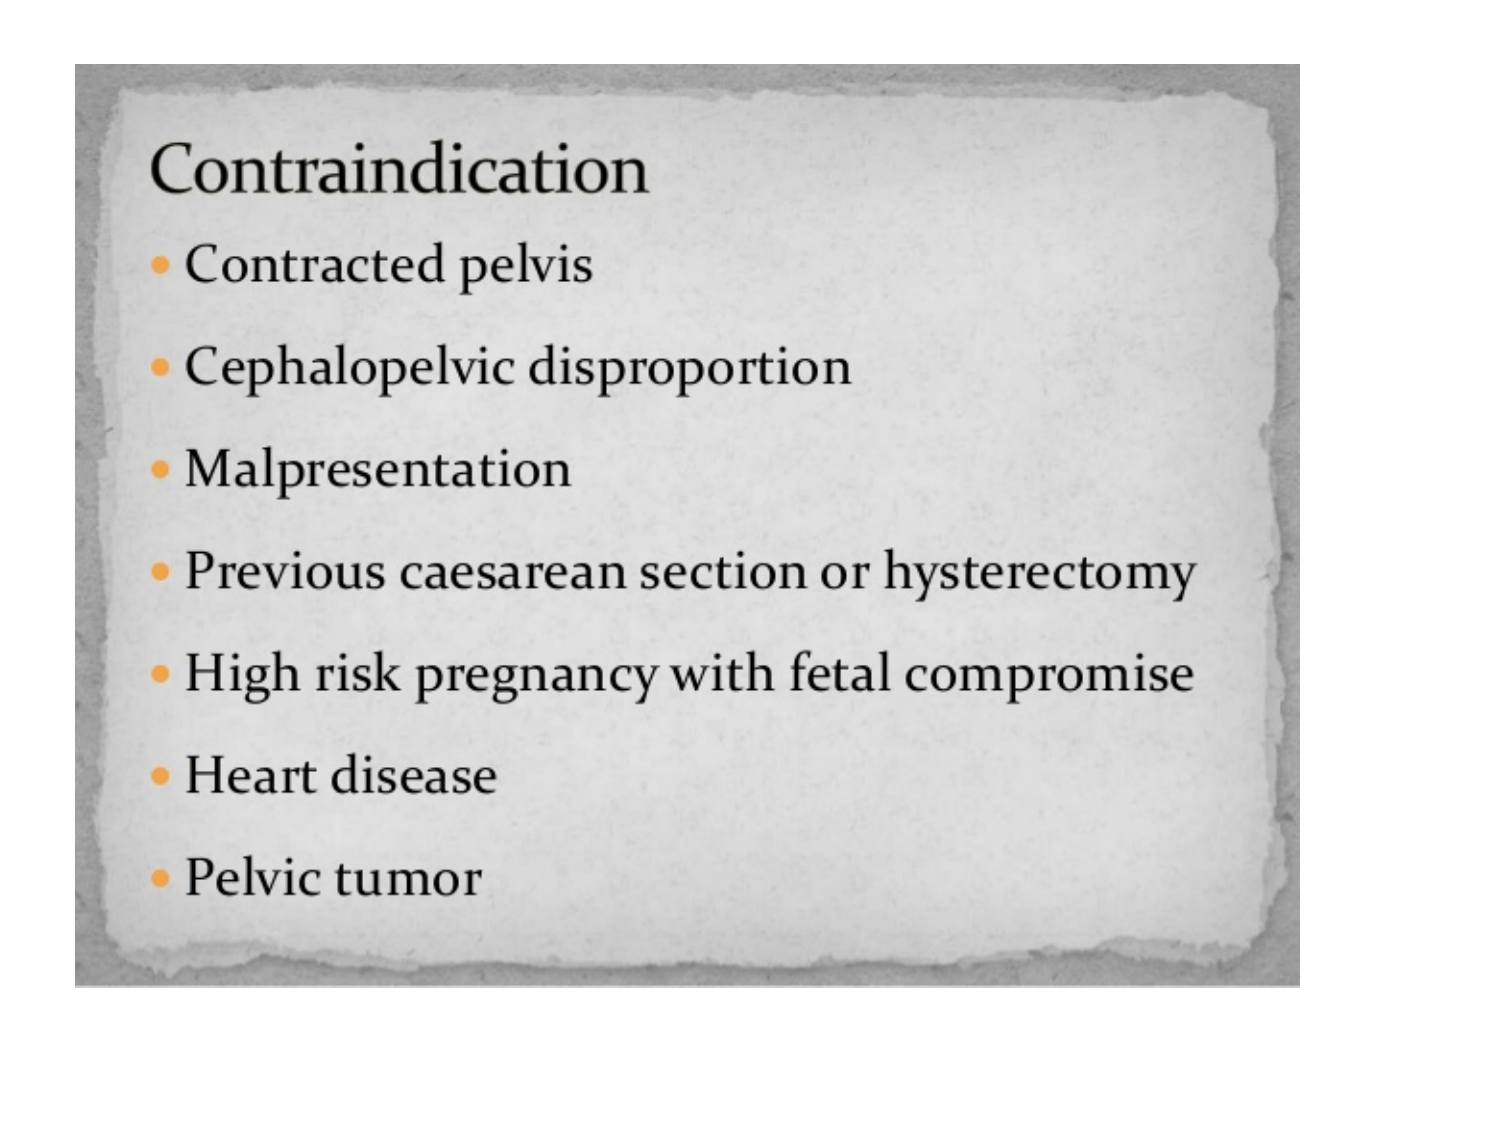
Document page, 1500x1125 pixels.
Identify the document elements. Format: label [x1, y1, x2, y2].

picture [74, 63, 1301, 988]
